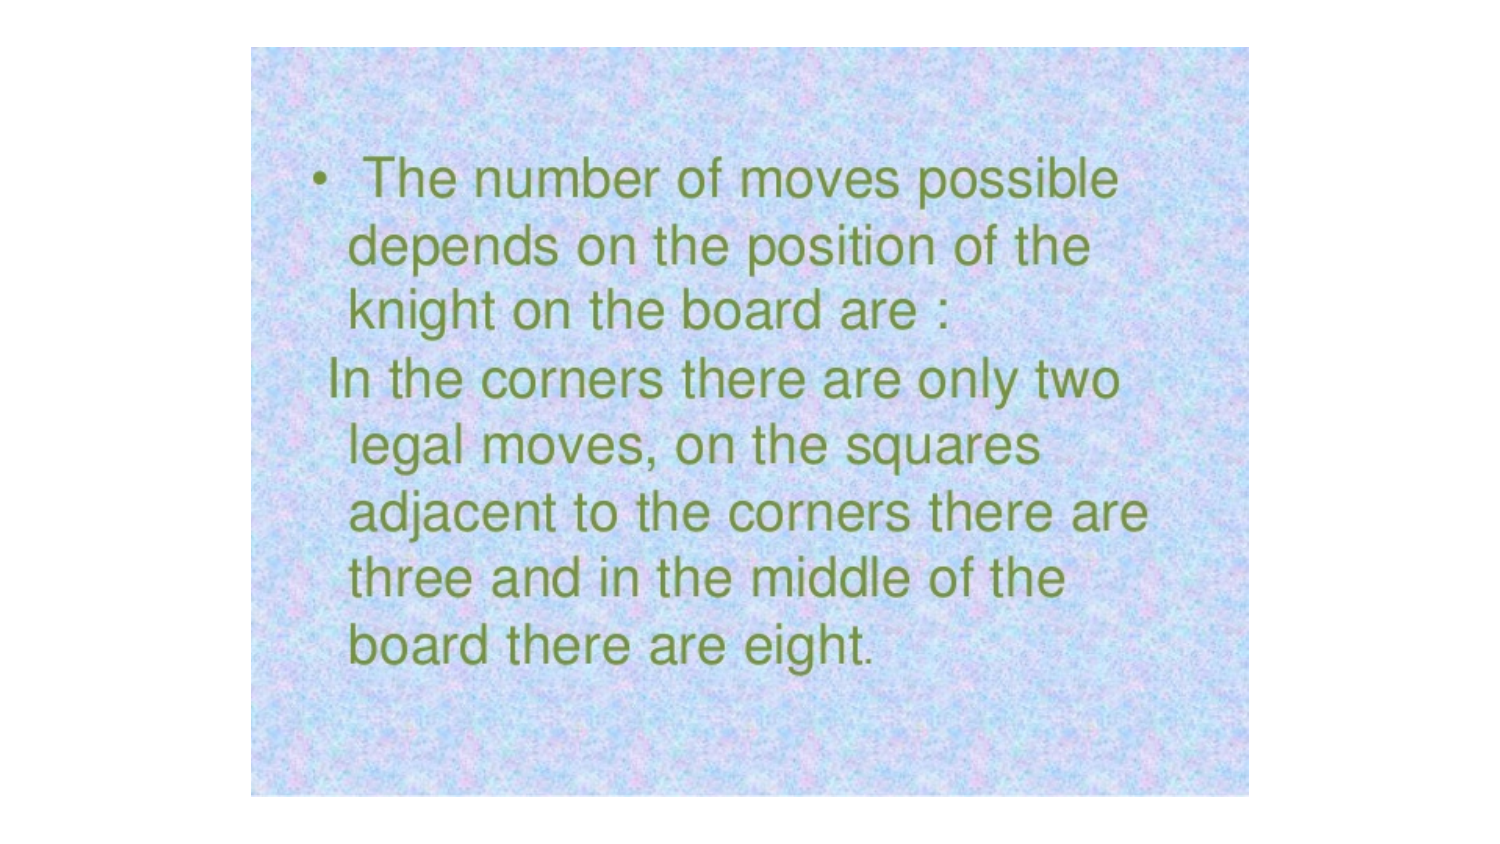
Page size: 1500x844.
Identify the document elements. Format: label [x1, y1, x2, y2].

picture [251, 47, 1249, 797]
